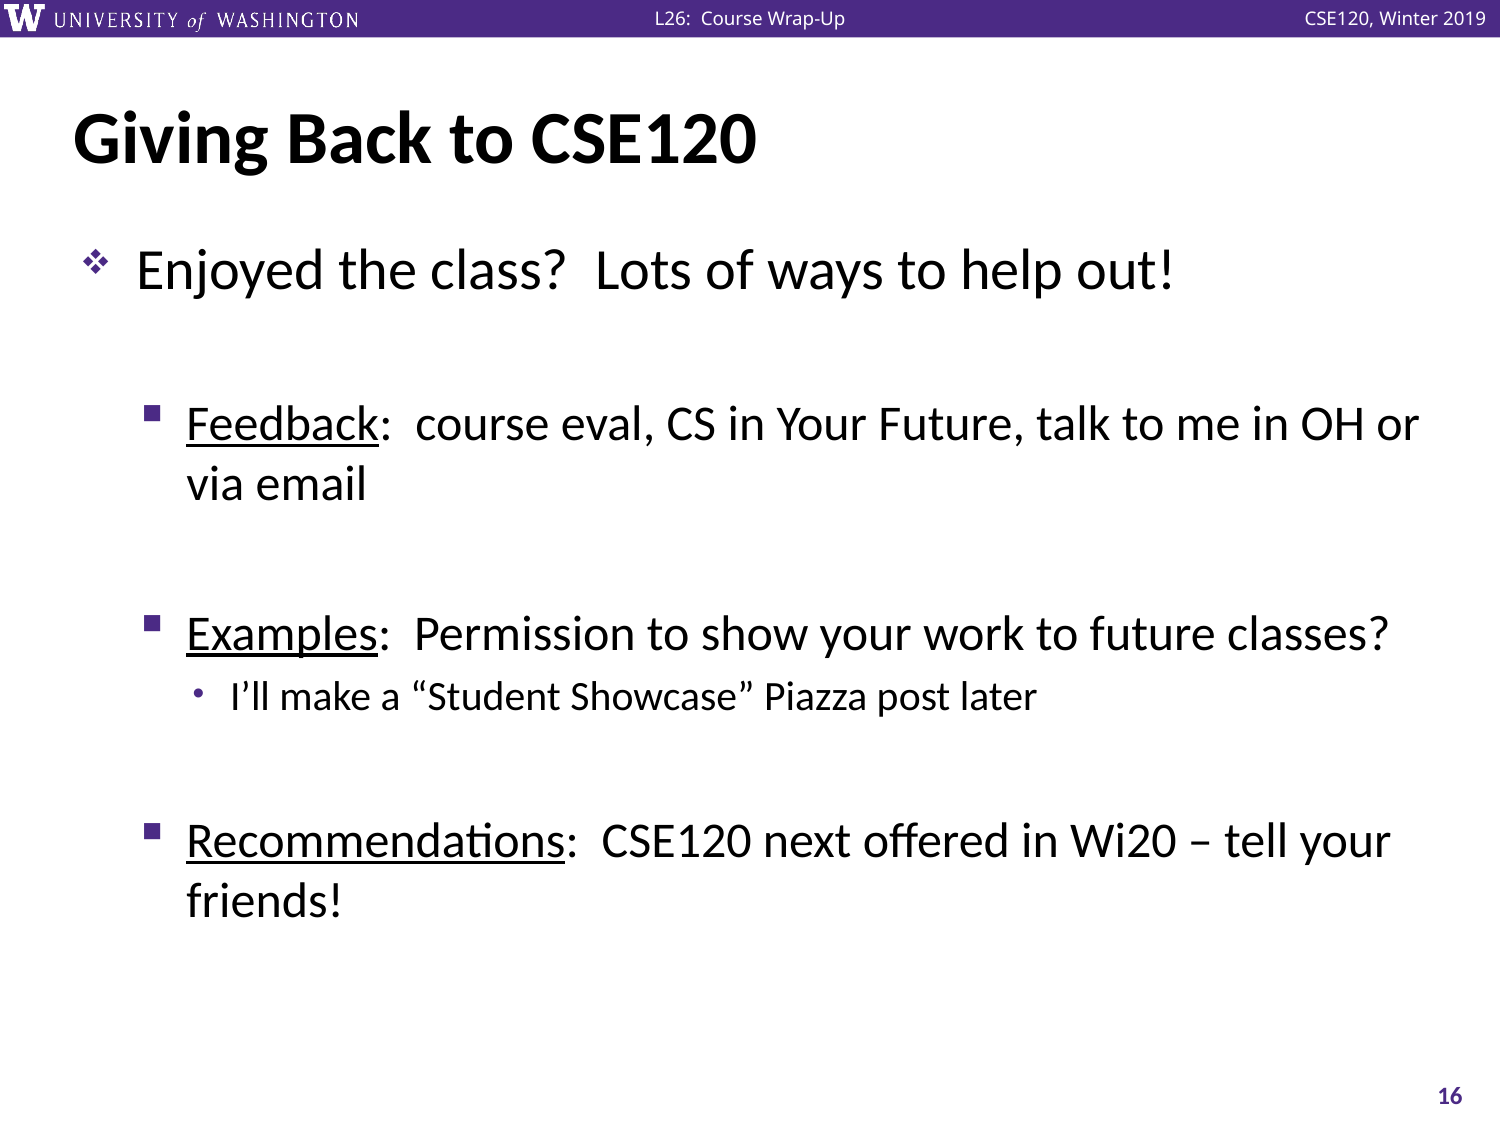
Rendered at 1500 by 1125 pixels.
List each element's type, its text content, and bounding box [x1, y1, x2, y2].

title Giving Back to CSE120 [58, 71, 1438, 197]
slide_number 16 [1400, 1065, 1500, 1125]
picture [4, 4, 358, 32]
list Enjoyed the class? Lots of ways to help out! Feedback: course eval, CS in Your Future, talk to me in OH or via email Examples: Permission to show your work to future classes? I’ll make a “Student Showcase” Piazza post later Recommendations: CSE120 next offered in Wi20 – tell your friends! [64, 223, 1438, 1040]
